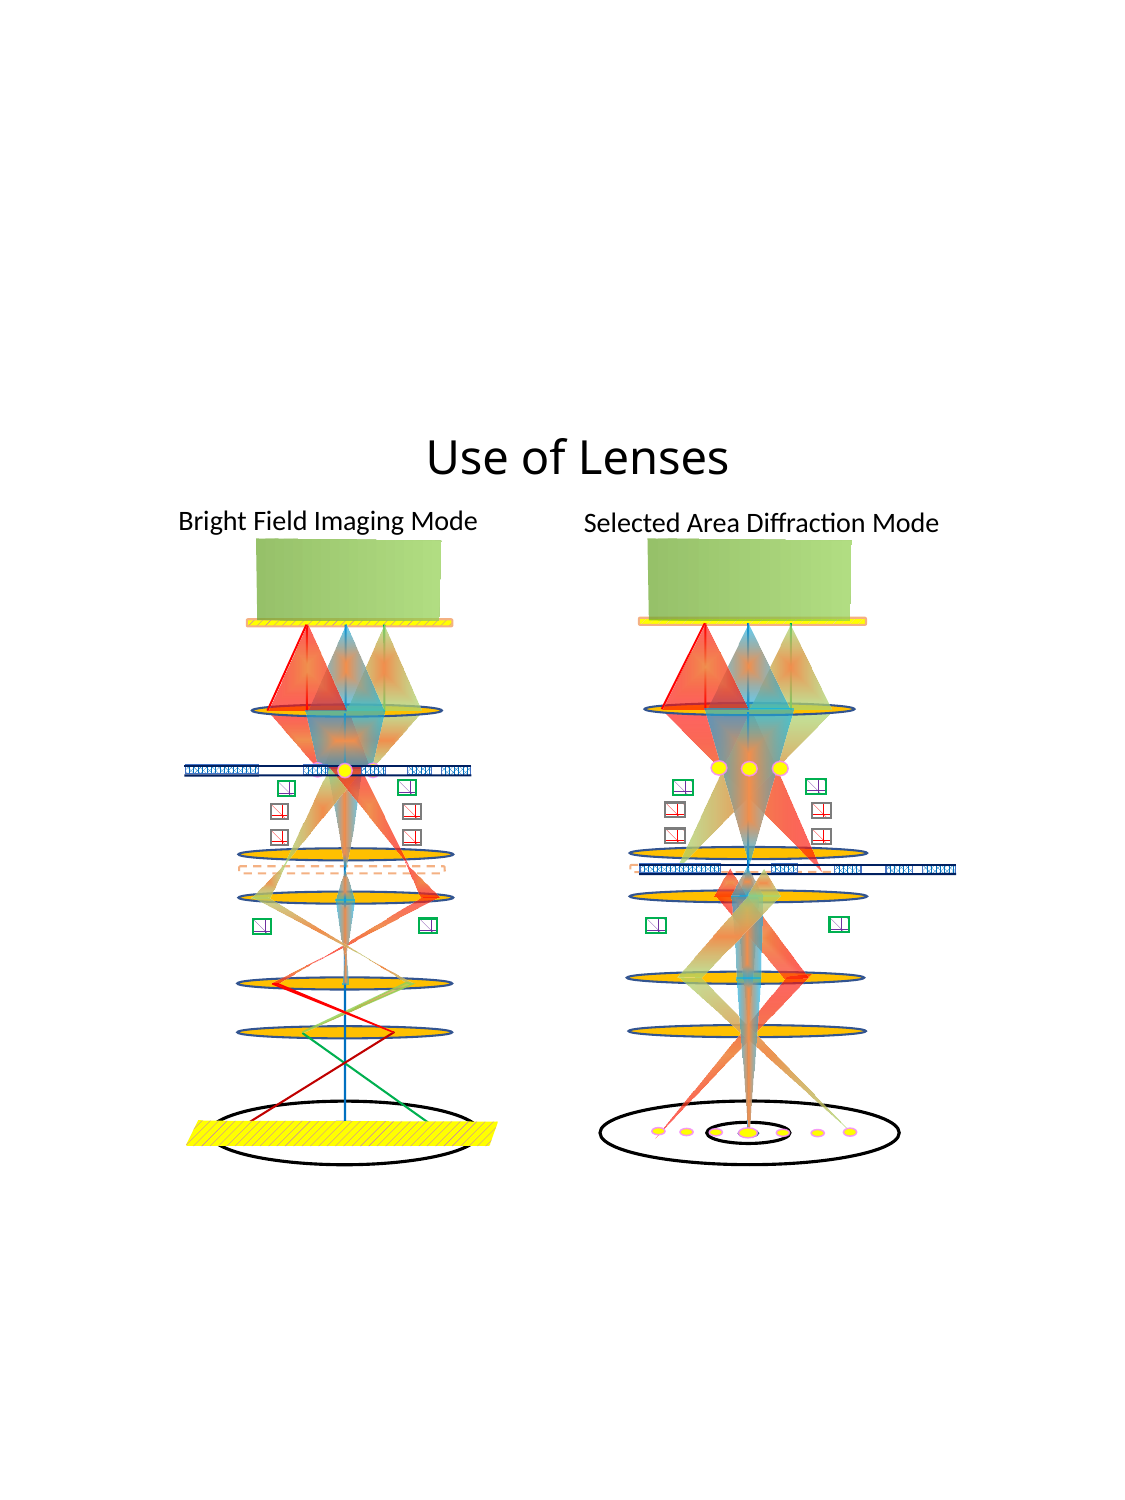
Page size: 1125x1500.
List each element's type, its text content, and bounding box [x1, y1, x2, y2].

title Use of Lenses [79, 426, 1076, 493]
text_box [184, 538, 498, 1165]
text_box Bright Field Imaging Mode [163, 494, 578, 544]
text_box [599, 538, 957, 1165]
text_box Selected Area Diffraction Mode [569, 497, 984, 546]
